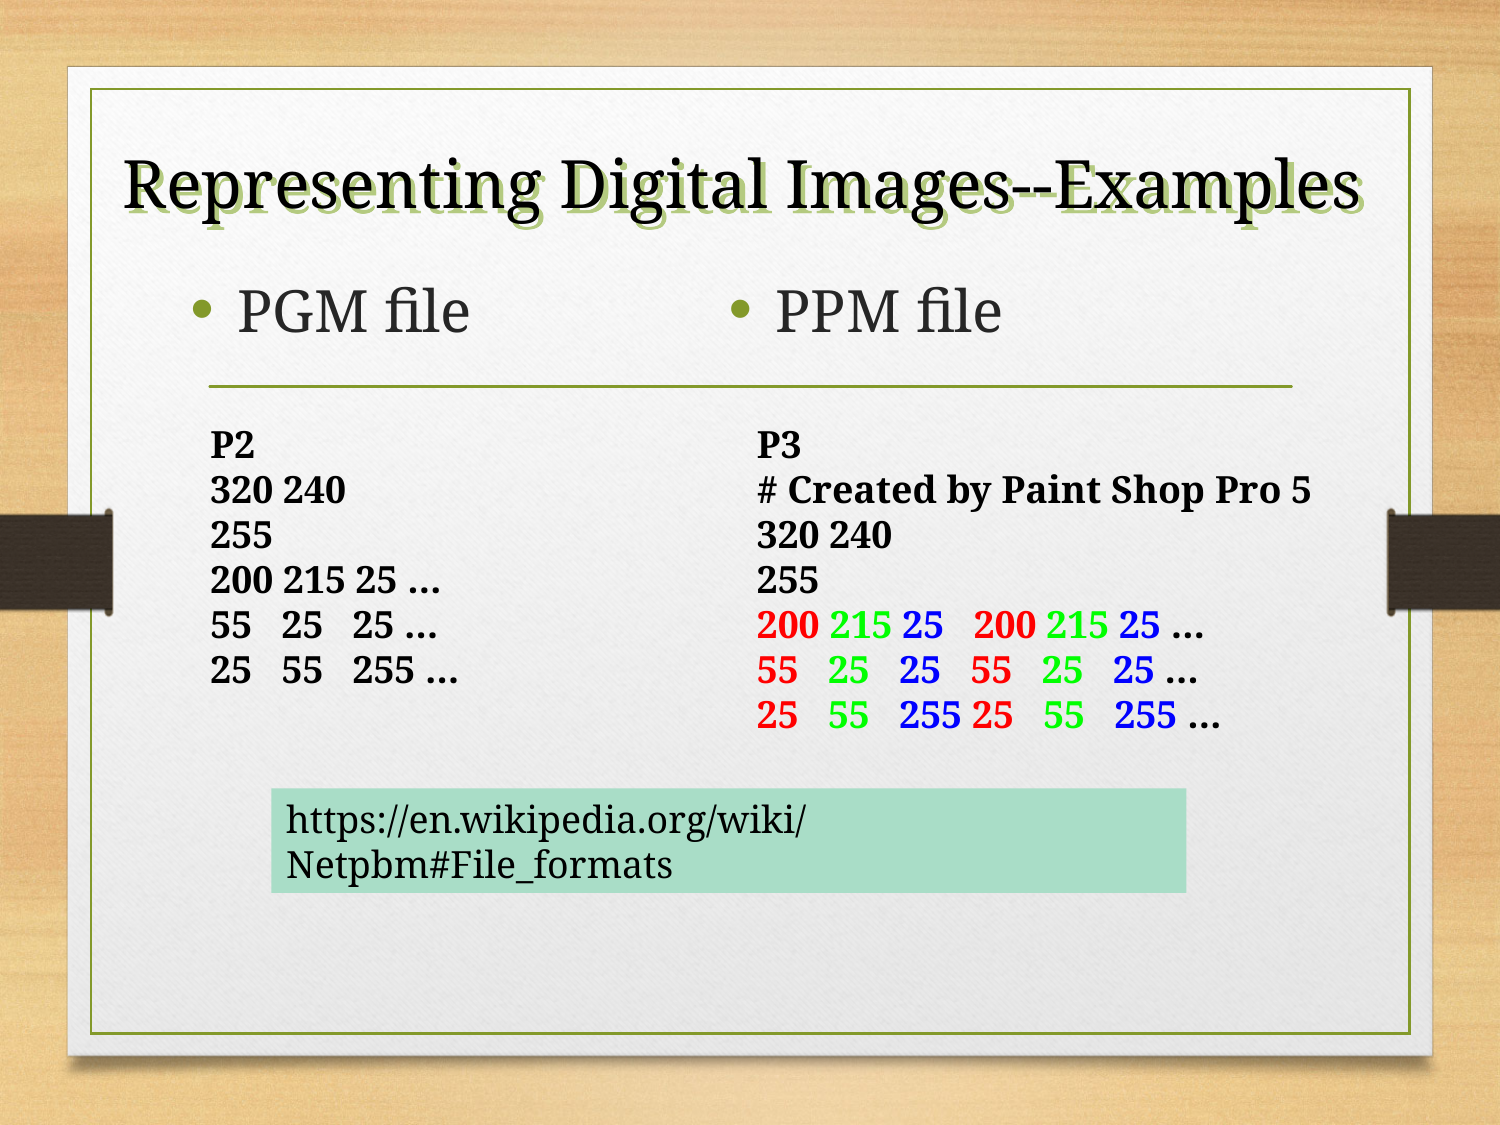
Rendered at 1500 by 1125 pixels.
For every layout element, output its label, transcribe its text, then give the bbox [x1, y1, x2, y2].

picture [0, 0, 1500, 1125]
list PPM file [713, 266, 1377, 372]
text_box Representing Digital Images--Examples [107, 134, 1377, 230]
list PGM file [175, 266, 713, 359]
text_box P2 320 240 255 200 215 25 … 55 25 25 … 25 55 255 … [195, 413, 630, 699]
text_box P3 # Created by Paint Shop Pro 5 320 240 255 200 215 25 200 215 25 … 55 25 25 55 25 25 … 25 55 255 25 55 255 … [742, 413, 1427, 744]
text_box https://en.wikipedia.org/wiki/Netpbm#File_formats [271, 788, 1187, 893]
